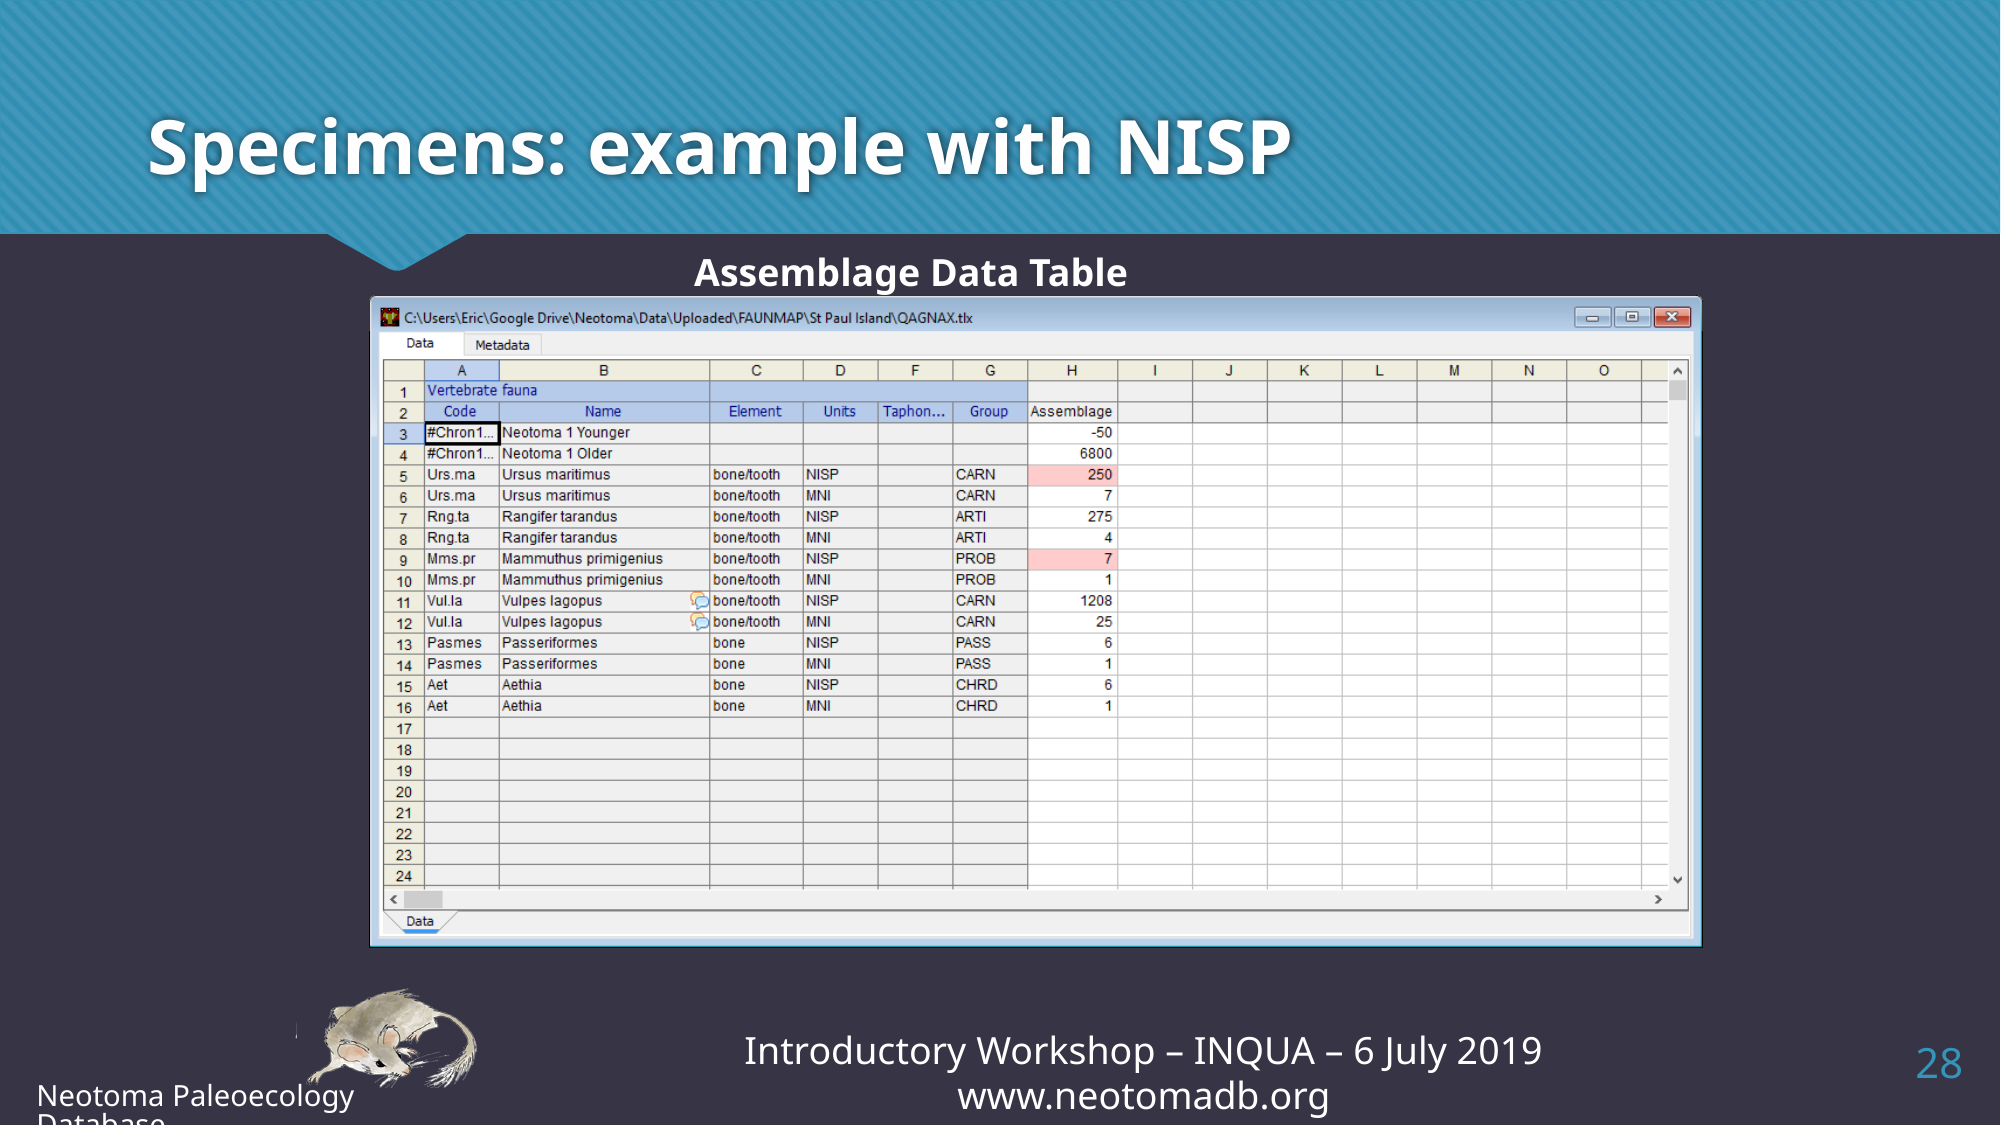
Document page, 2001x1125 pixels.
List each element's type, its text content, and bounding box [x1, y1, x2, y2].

picture [295, 988, 484, 1088]
slide_number 28 [1804, 1035, 1979, 1096]
footer Neotoma Paleoecology Database [21, 1065, 390, 1125]
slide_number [698, 1020, 1590, 1080]
text_box Assemblage Data Table [679, 241, 1144, 295]
title Specimens: example with NISP [132, 37, 1868, 197]
picture [368, 295, 1704, 948]
